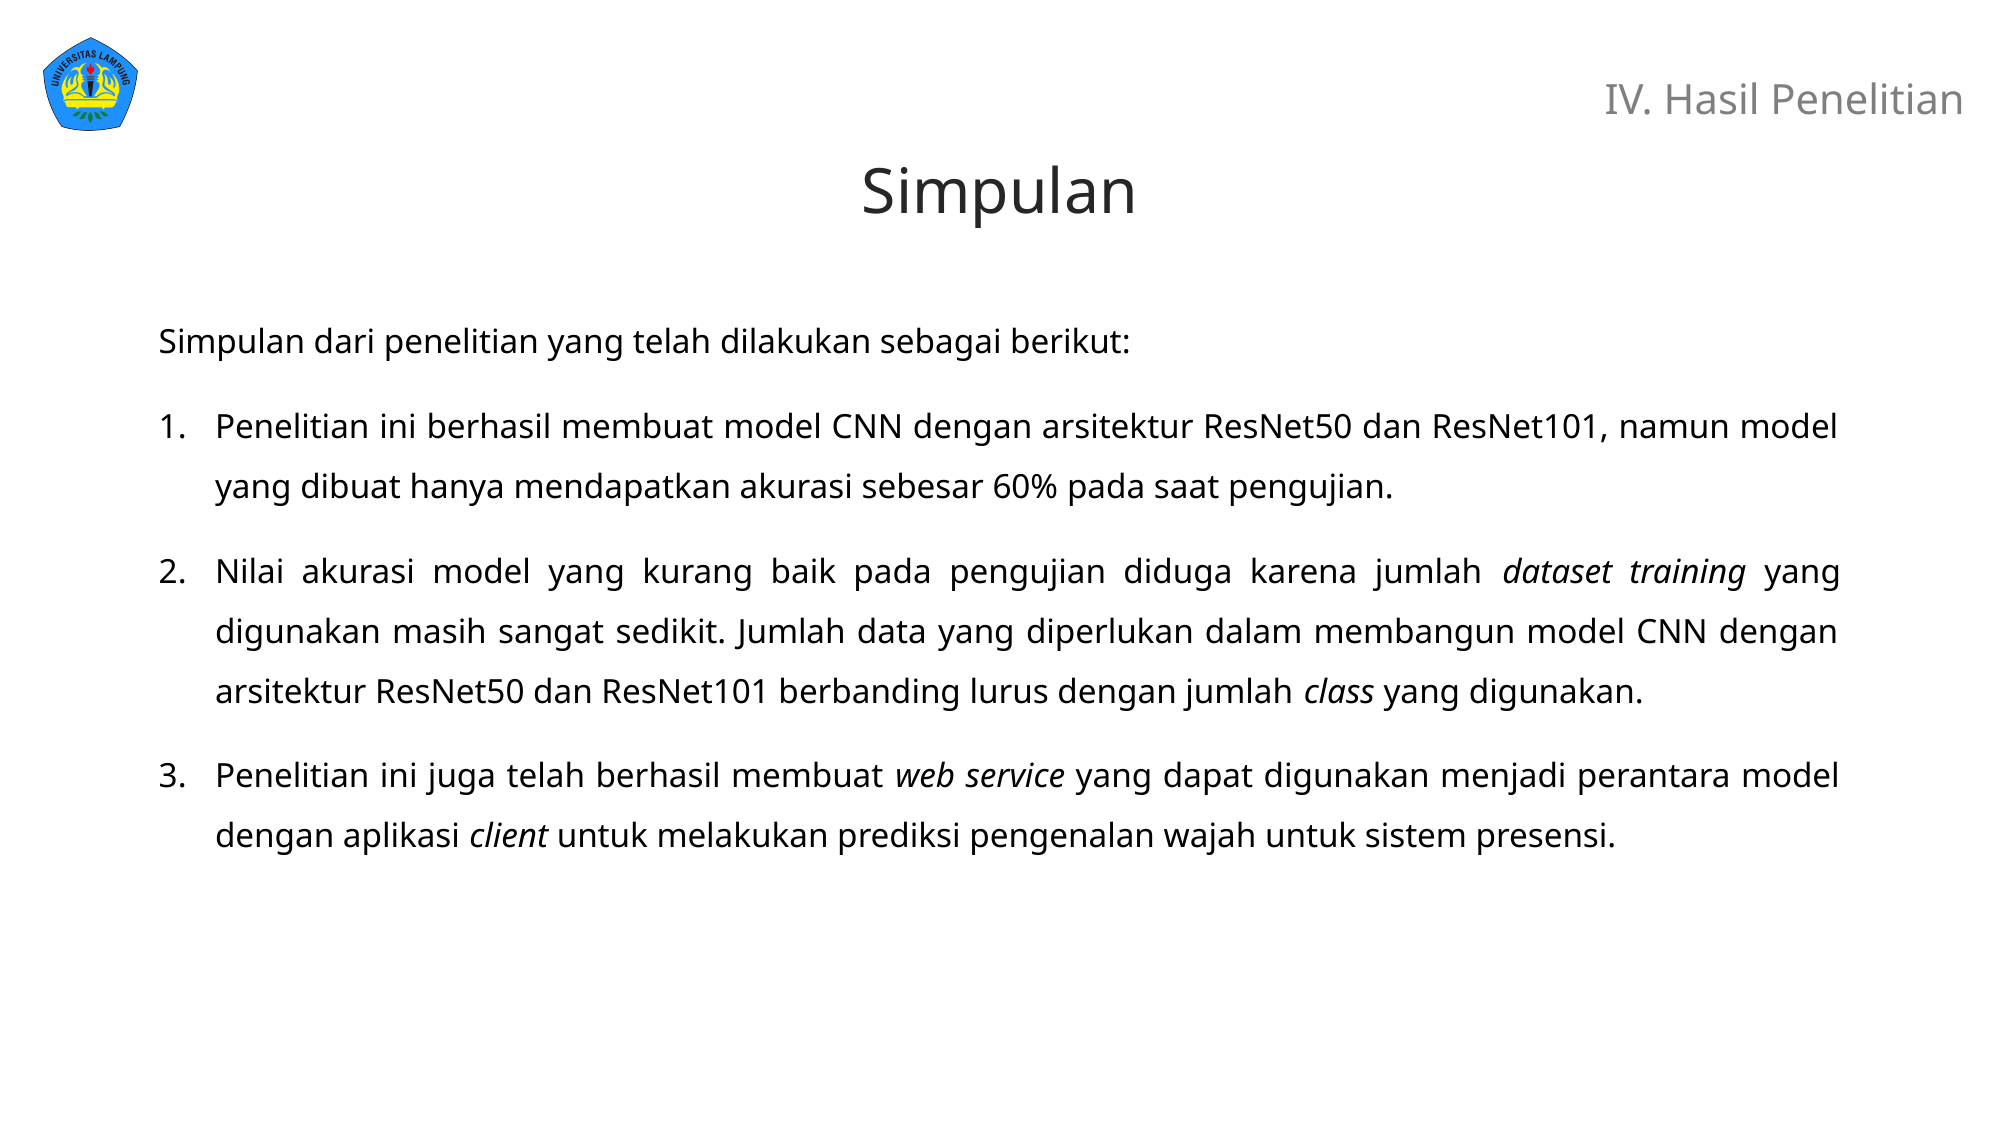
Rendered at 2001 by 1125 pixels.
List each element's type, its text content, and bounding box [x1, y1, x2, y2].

text_box IV. Hasil Penelitian [1438, 64, 1981, 137]
text_box Simpulan dari penelitian yang telah dilakukan sebagai berikut: Penelitian ini berhasil membuat model CNN dengan arsitektur ResNet50 dan ResNet101, namun model yang dibuat hanya mendapatkan akurasi sebesar 60% pada saat pengujian. Nilai akurasi model yang kurang baik pada pengujian diduga karena jumlah dataset training yang digunakan masih sangat sedikit. Jumlah data yang diperlukan dalam membangun model CNN dengan arsitektur ResNet50 dan ResNet101 berbanding lurus dengan jumlah class yang digunakan. Penelitian ini juga telah berhasil membuat web service yang dapat digunakan menjadi perantara model dengan aplikasi client untuk melakukan prediksi pengenalan wajah untuk sistem presensi. [144, 293, 1856, 862]
text_box Simpulan [518, 136, 1482, 250]
picture [43, 37, 138, 131]
